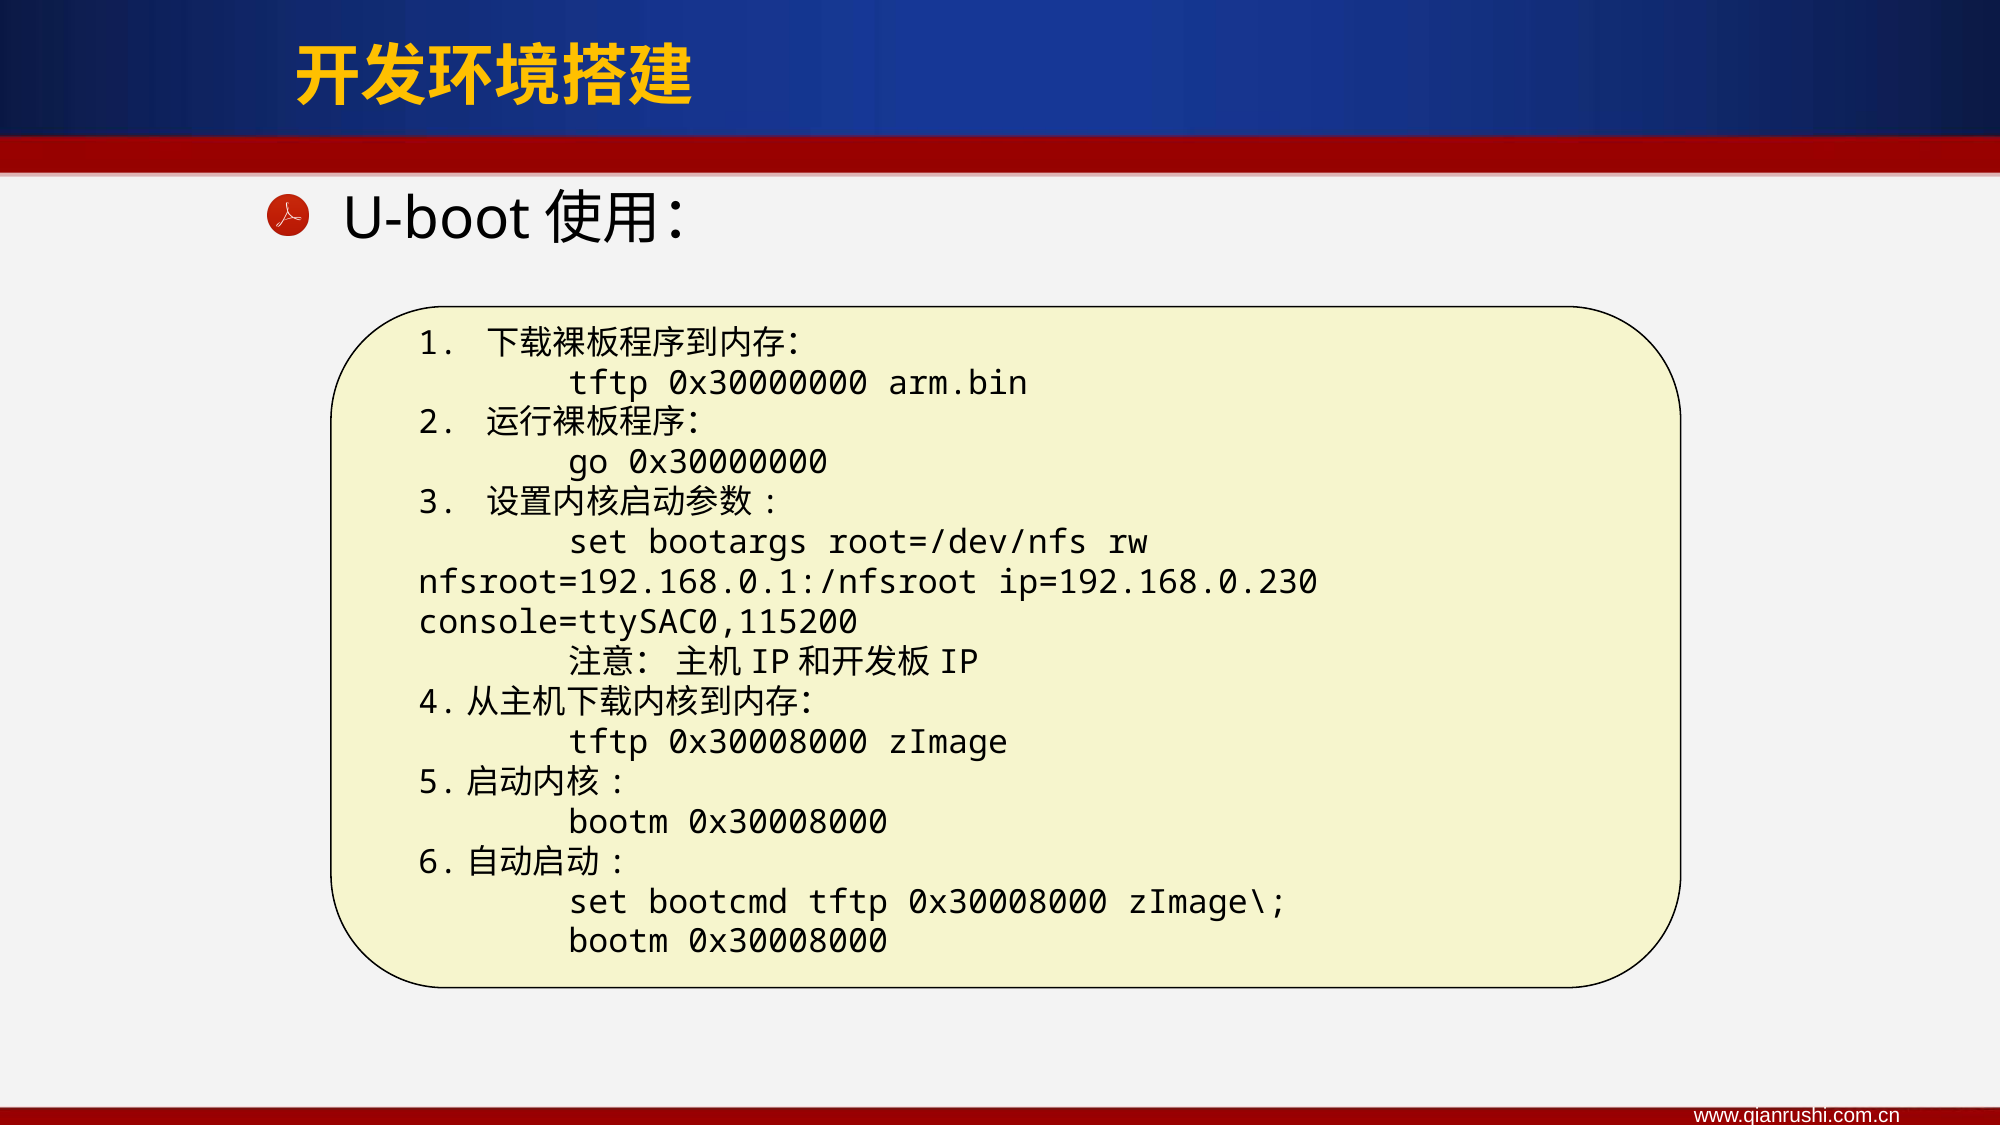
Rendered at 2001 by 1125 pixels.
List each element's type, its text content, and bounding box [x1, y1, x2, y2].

text_box [330, 306, 1681, 988]
picture [0, 0, 2000, 172]
list U-boot使用： [249, 172, 1750, 279]
list 开发环境搭建 [279, 35, 1229, 126]
picture [0, 1106, 2000, 1125]
text_box 1. 下载裸板程序到内存： tftp 0x30000000 arm.bin 2. 运行裸板程序： go 0x30000000 3. 设置内核启动参数: set bootargs root=/dev/nfs rw nfsroot=192.168.0.1:/nfsroot ip=192.168.0.230 console=ttySAC0,115200 注意： 主机IP和开发板IP 4.从主机下载内核到内存： tftp 0x30008000 zImage 5.启动内核: bootm 0x30008000 6.自动启动: set bootcmd tftp 0x30008000 zImage\; bootm 0x30008000 [403, 313, 1597, 967]
picture [267, 194, 309, 236]
